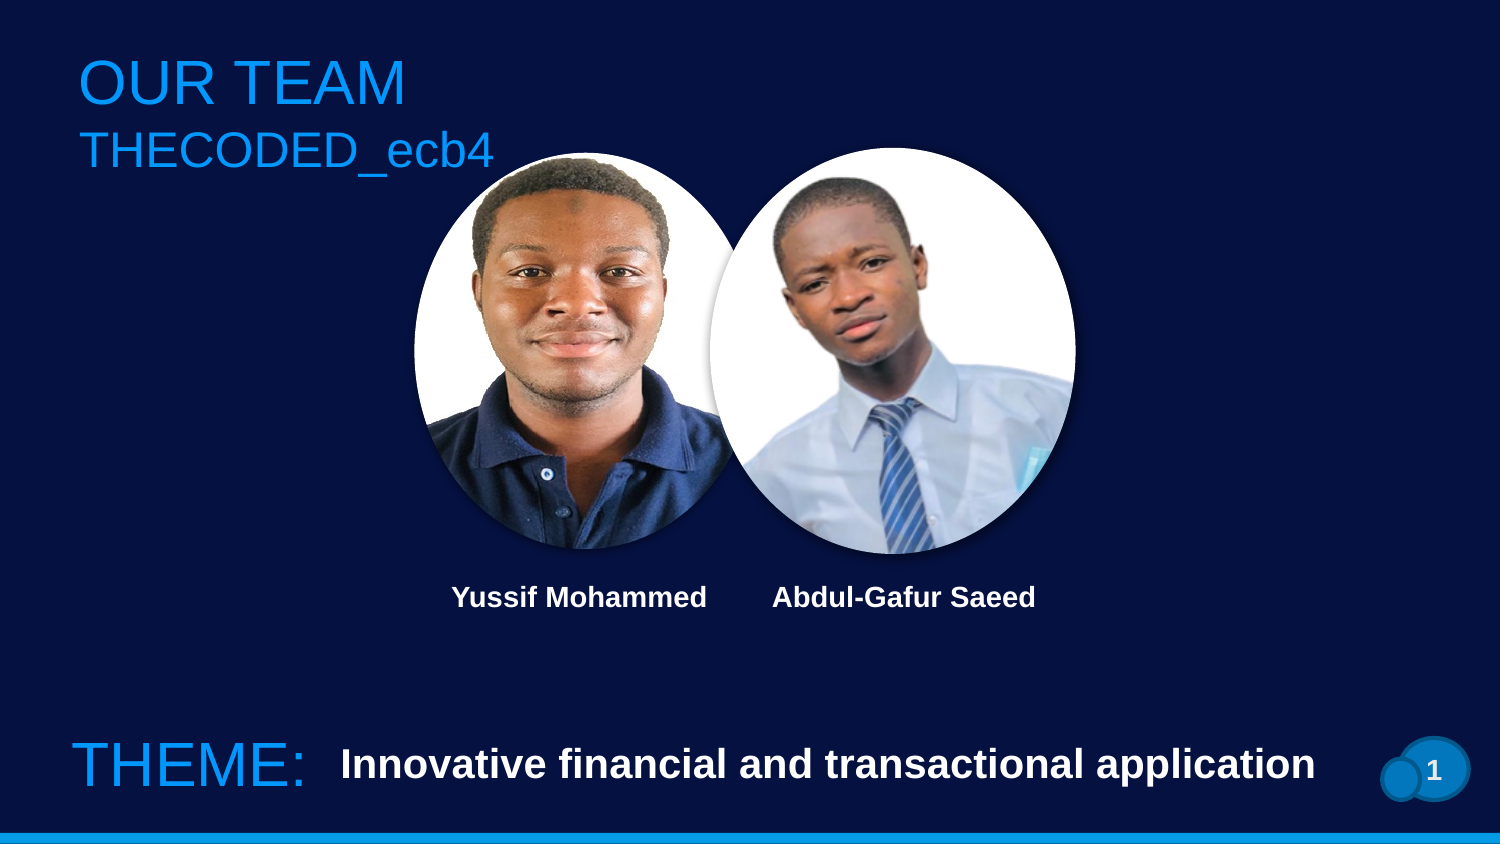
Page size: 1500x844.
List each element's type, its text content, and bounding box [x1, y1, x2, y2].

list Yussif Mohammed [436, 558, 736, 627]
text_box [412, 150, 731, 552]
text_box [707, 145, 1078, 557]
title OUR TEAM THECODED_ecb4 [63, 47, 761, 172]
text_box [1380, 756, 1423, 803]
text_box Abdul-Gafur Saeed [756, 558, 1057, 627]
list THEME: [56, 698, 1430, 844]
list Innovative financial and transactional application [325, 714, 1427, 814]
text_box 1 [1400, 735, 1471, 803]
